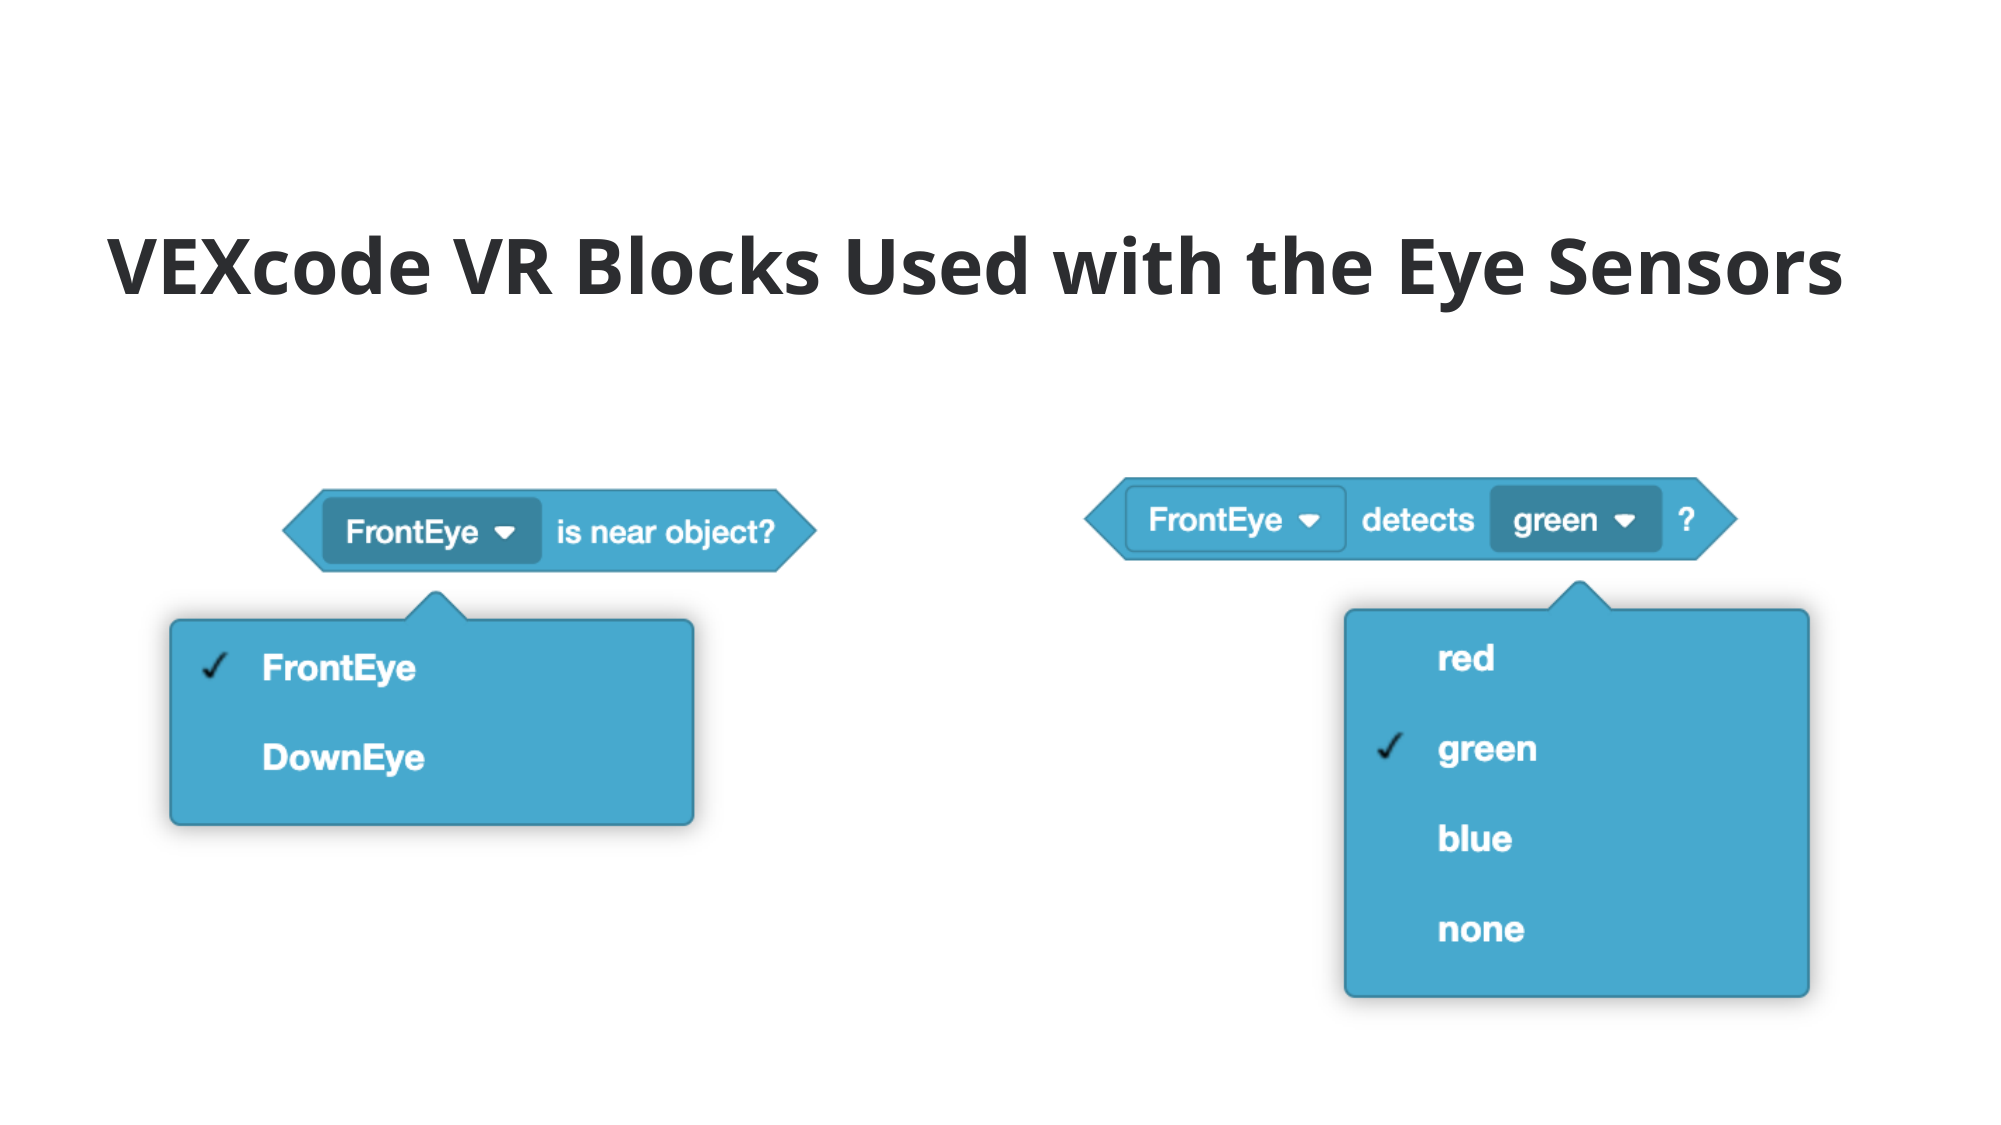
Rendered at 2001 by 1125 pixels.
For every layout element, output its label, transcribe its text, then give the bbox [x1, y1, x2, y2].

picture [108, 434, 852, 871]
text_box VEXcode VR Blocks Used with the Eye Sensors [92, 197, 1892, 435]
picture [1042, 397, 1892, 1064]
